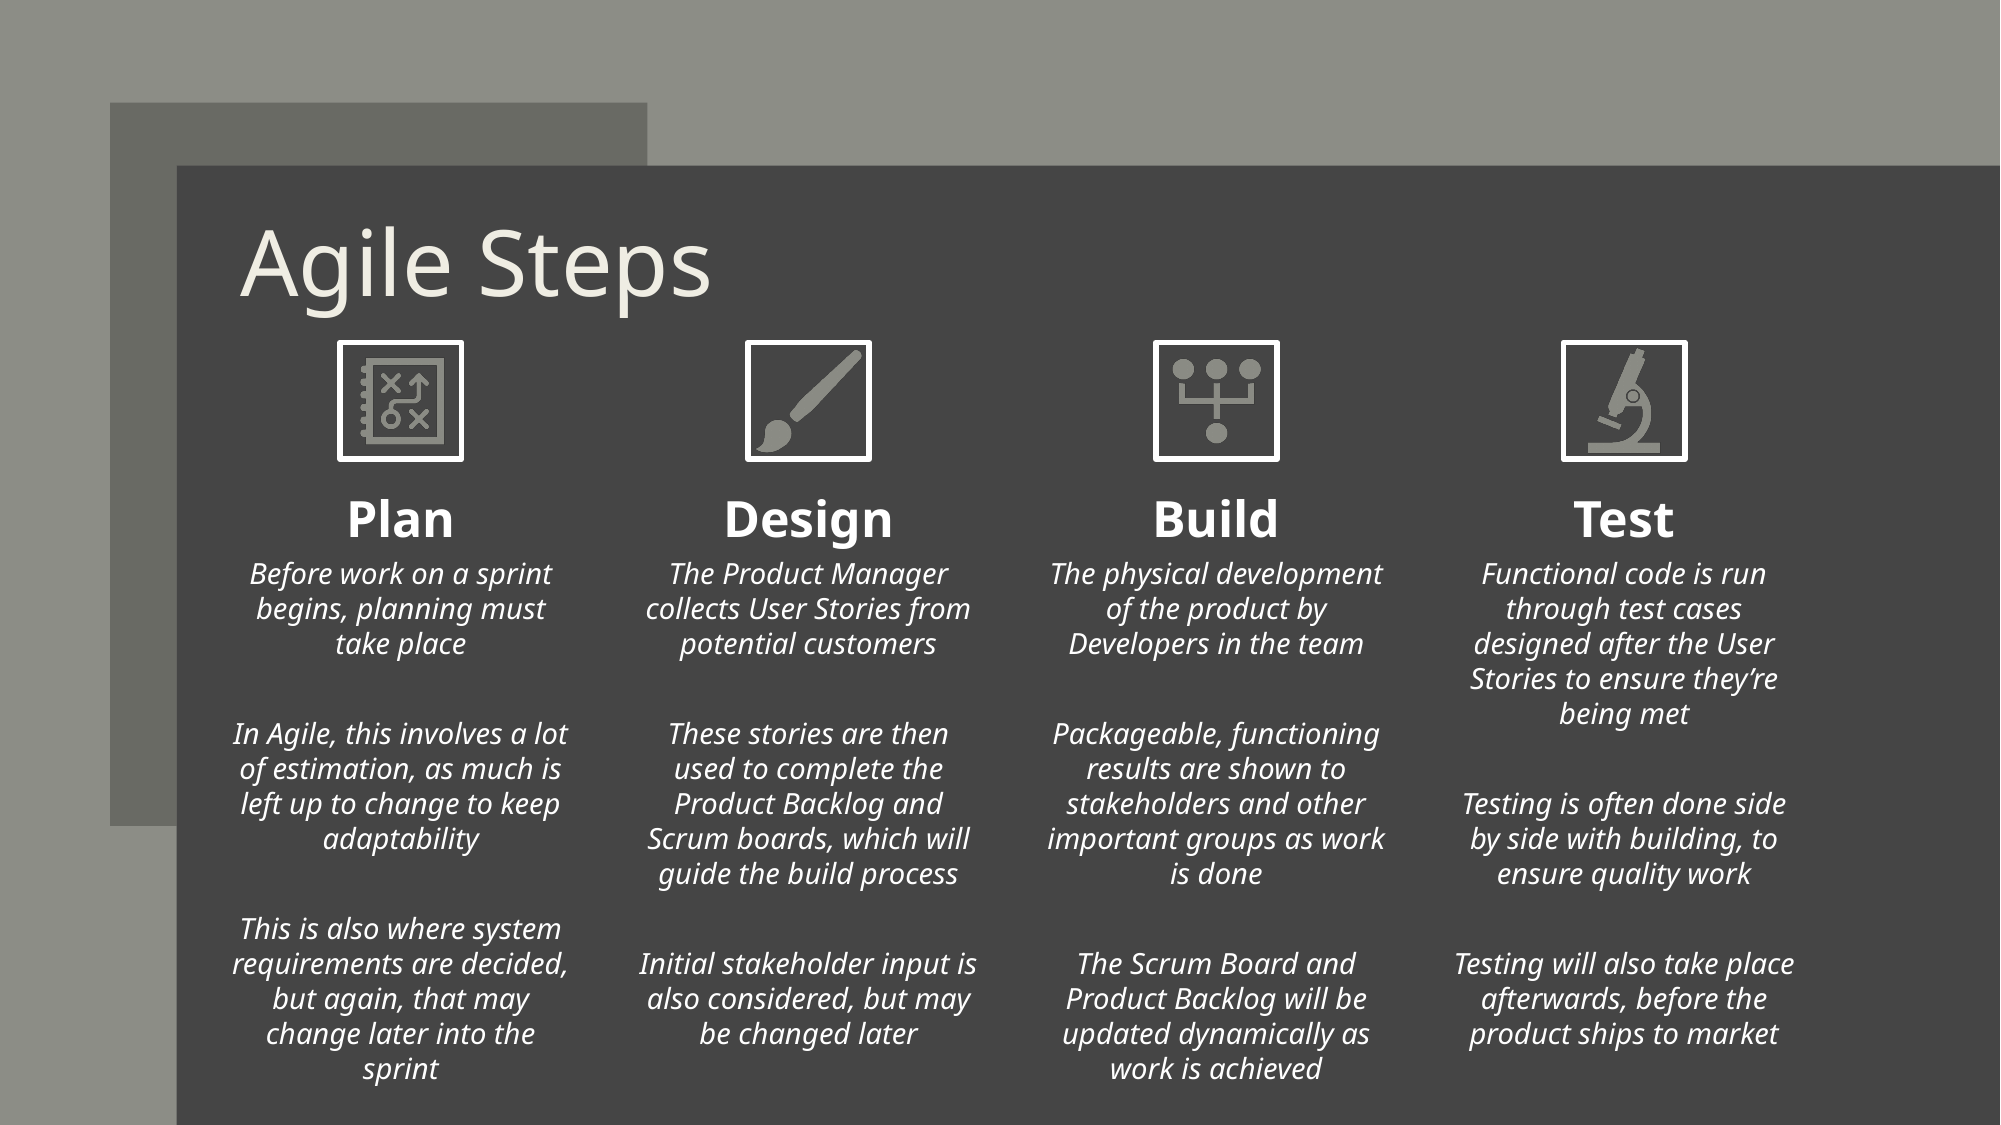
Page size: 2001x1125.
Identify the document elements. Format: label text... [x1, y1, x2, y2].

title Agile Steps [225, 210, 1800, 342]
text_box [0, 0, 2000, 1125]
text_box [174, 163, 2000, 1125]
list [224, 342, 1800, 1023]
text_box [110, 102, 648, 826]
